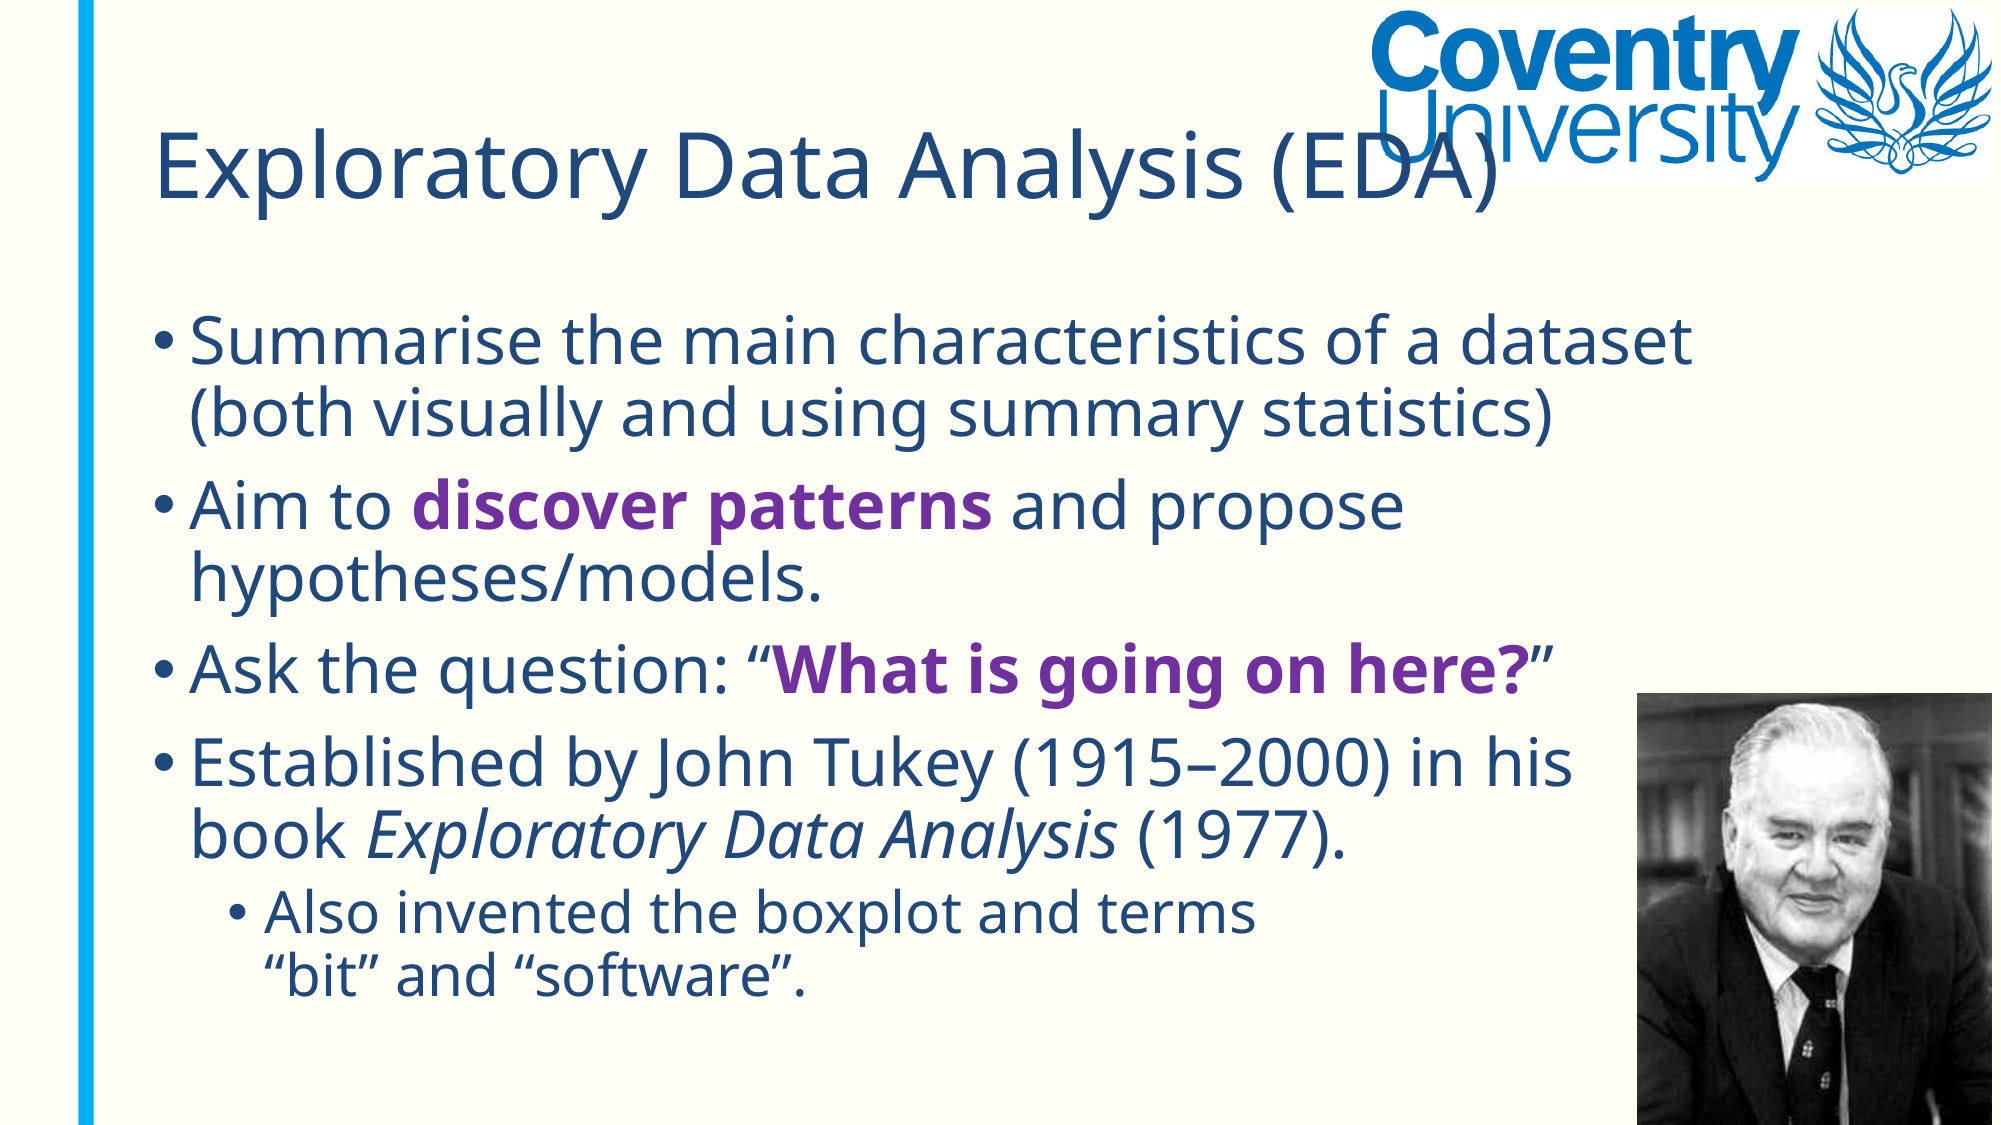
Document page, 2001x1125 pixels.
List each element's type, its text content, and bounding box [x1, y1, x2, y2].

title Exploratory Data Analysis (EDA) [137, 59, 1863, 278]
picture [1637, 693, 1992, 1125]
list Summarise the main characteristics of a dataset (both visually and using summary statistics) Aim to discover patterns and propose hypotheses/models. Ask the question: “What is going on here?” Established by John Tukey (1915–2000) in his book Exploratory Data Analysis (1977). Also invented the boxplot and terms “bit” and “software”. [137, 299, 1863, 1014]
picture [1372, 8, 1992, 182]
